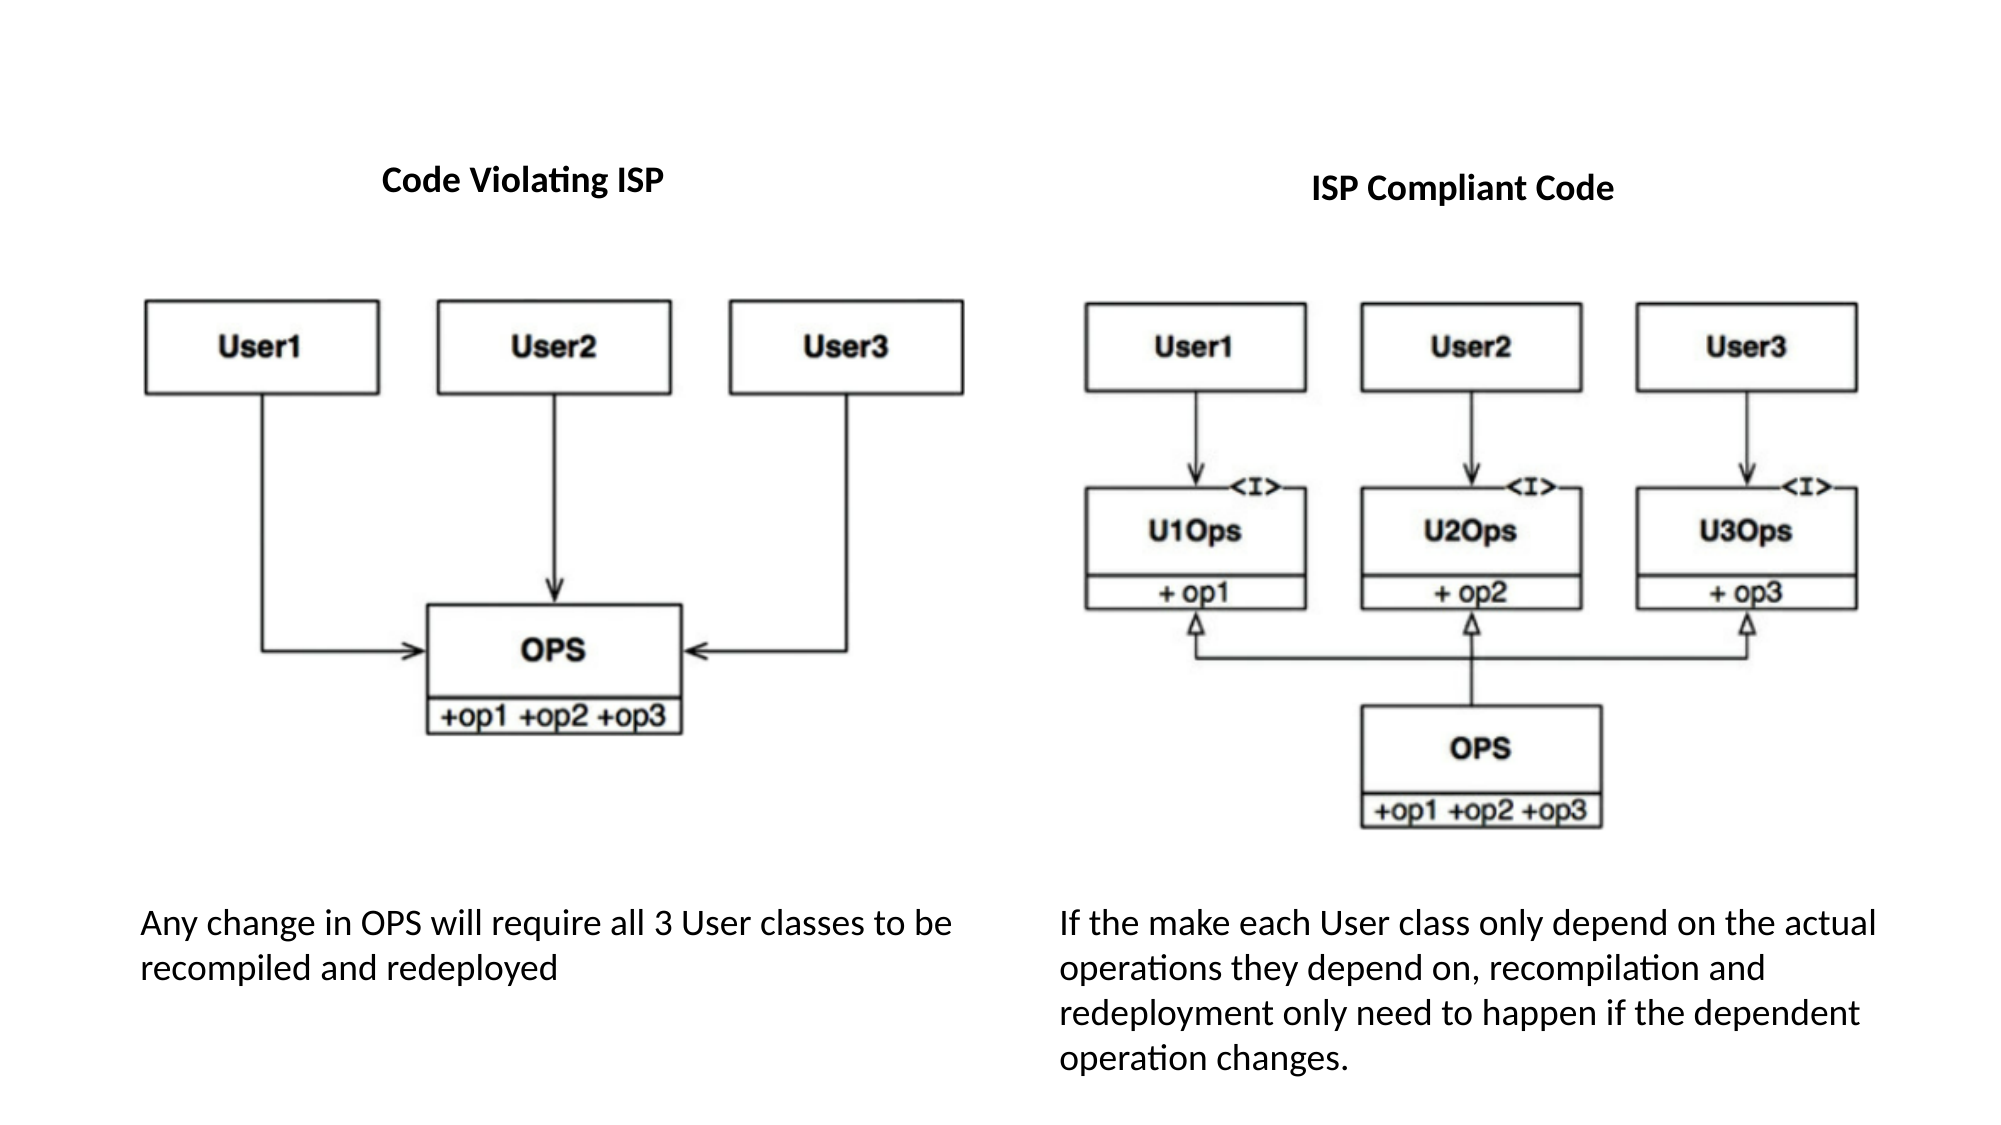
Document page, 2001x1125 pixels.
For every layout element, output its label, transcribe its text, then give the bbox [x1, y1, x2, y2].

text_box Code Violating ISP [104, 147, 943, 207]
text_box Any change in OPS will require all 3 User classes to be recompiled and redeployed [125, 890, 1000, 996]
picture [1053, 281, 1910, 842]
text_box ISP Compliant Code [1044, 155, 1883, 215]
picture [104, 270, 1001, 756]
text_box If the make each User class only depend on the actual operations they depend on, recompilation and redeployment only need to happen if the dependent operation changes. [1044, 890, 1919, 1086]
